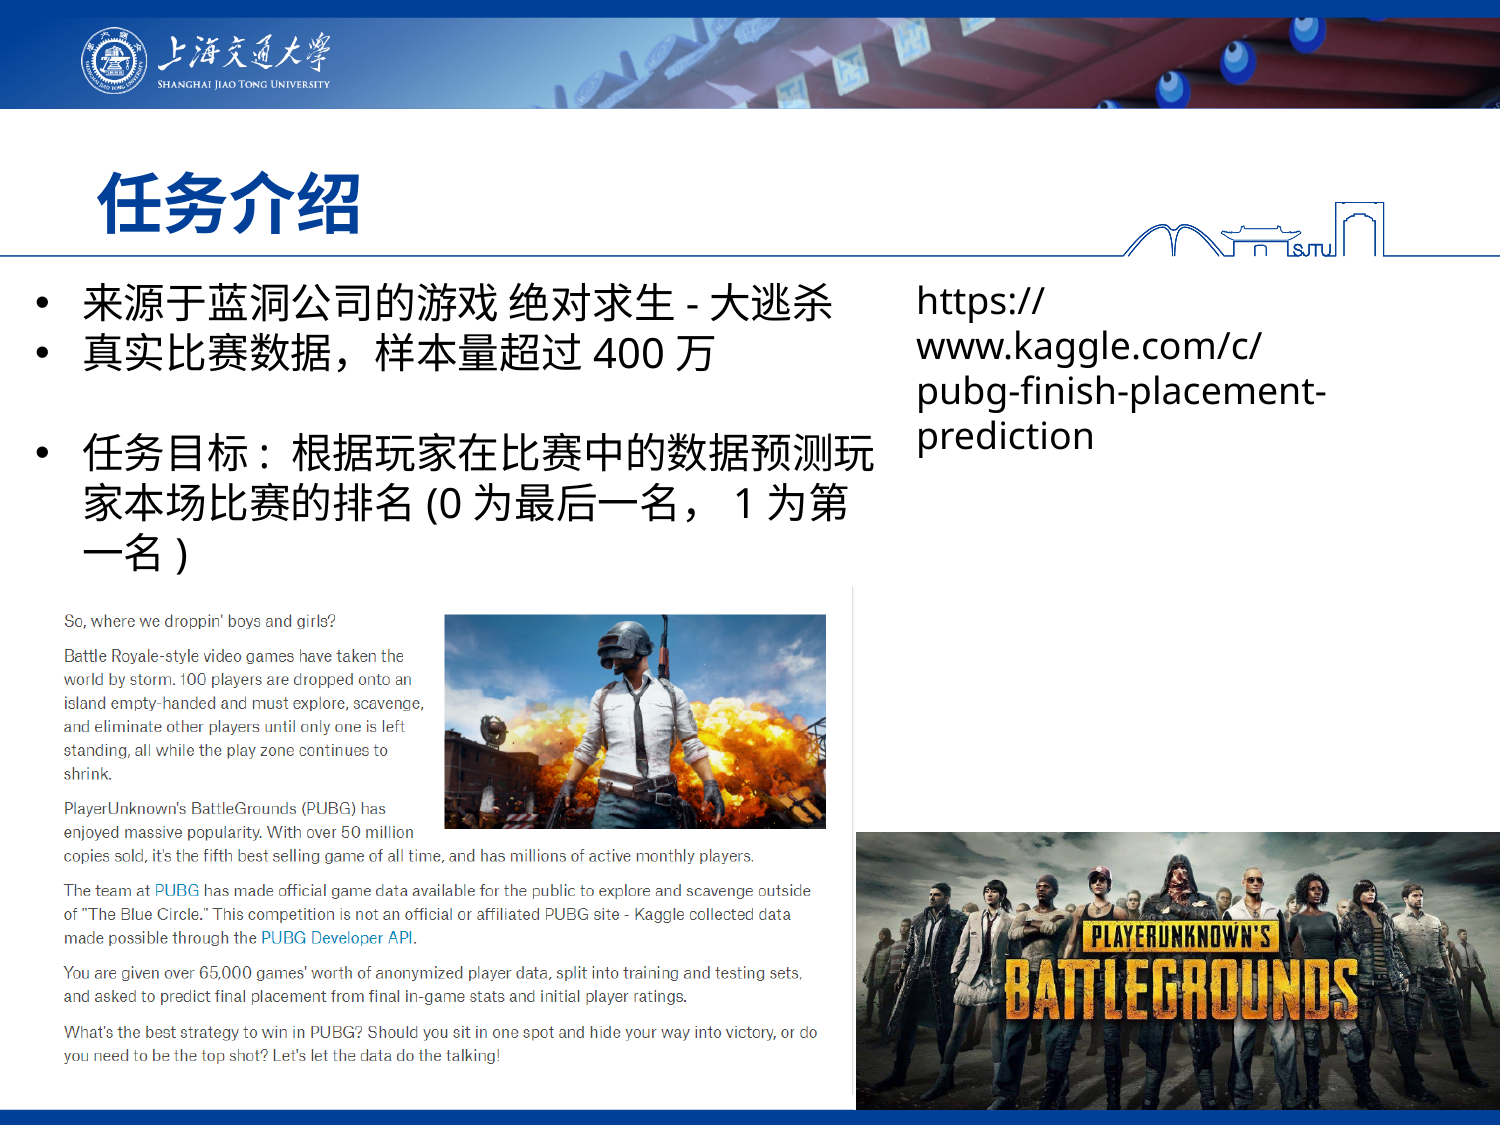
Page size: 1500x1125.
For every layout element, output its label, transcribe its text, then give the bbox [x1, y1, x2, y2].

picture [40, 587, 1500, 1110]
text_box 来源于蓝洞公司的游戏 绝对求生-大逃杀 真实比赛数据，样本量超过400万 任务目标: 根据玩家在比赛中的数据预测玩家本场比赛的排名(0为最后一名，1为第一名) [20, 269, 902, 630]
picture [0, 18, 1500, 109]
title 任务介绍 [81, 159, 1455, 254]
text_box https://www.kaggle.com/c/pubg-finish-placement-prediction [901, 269, 1369, 465]
